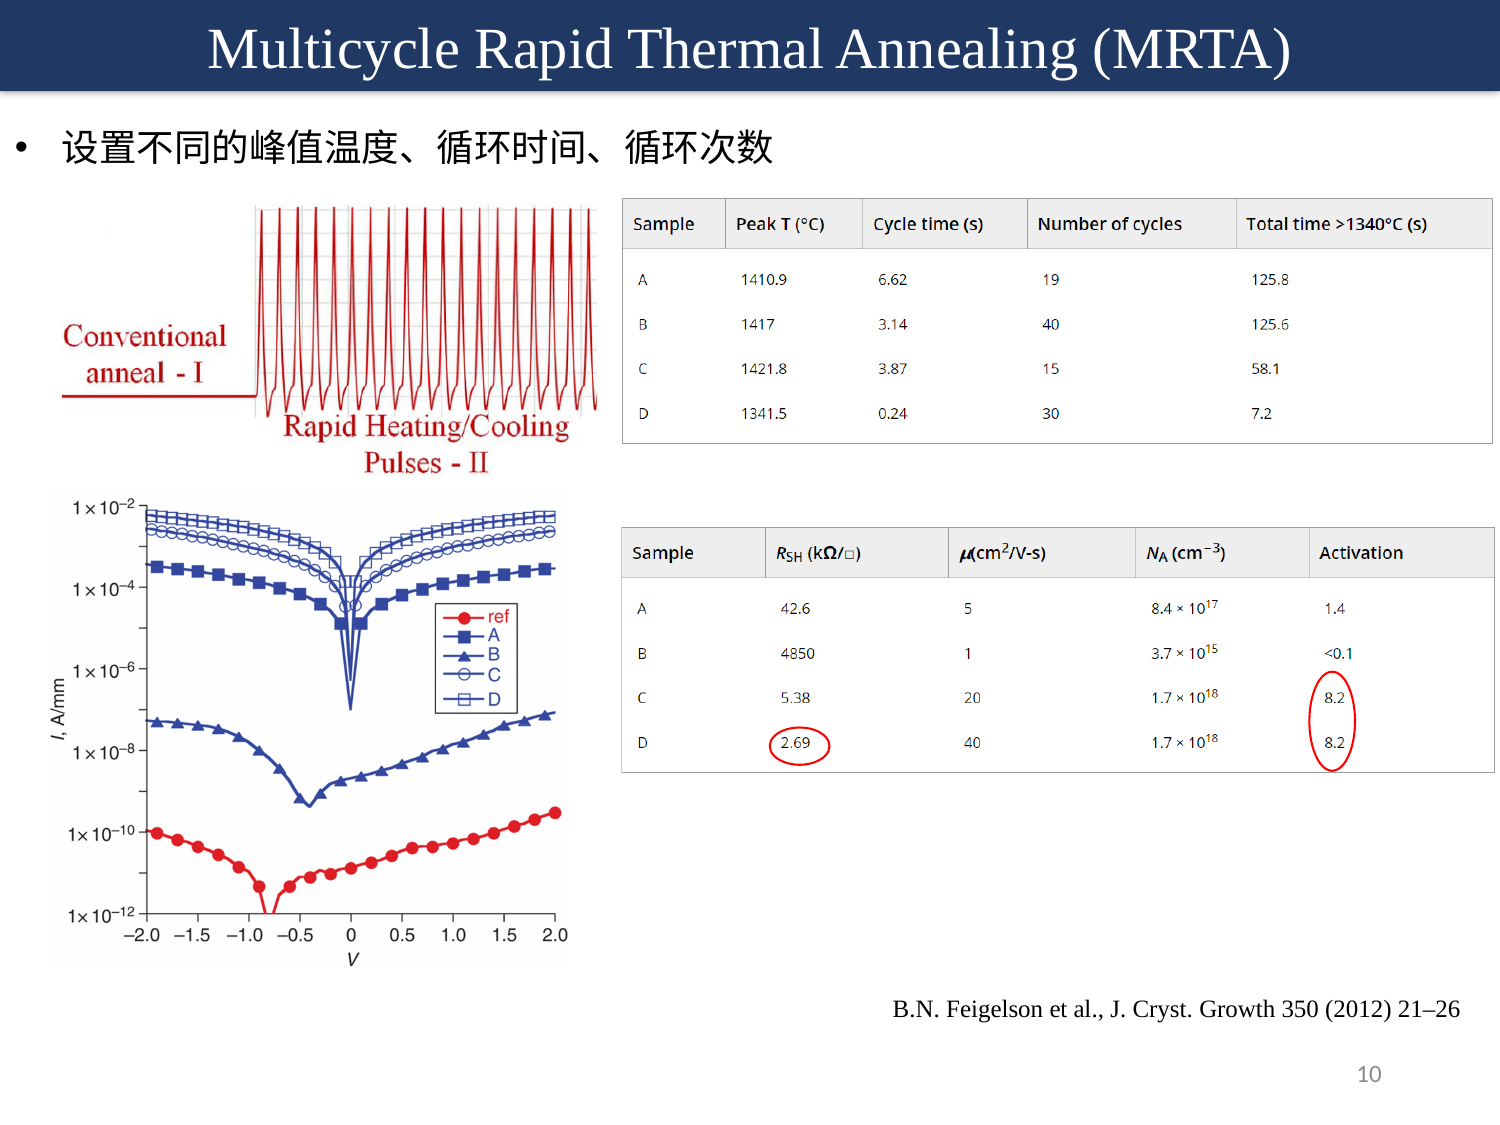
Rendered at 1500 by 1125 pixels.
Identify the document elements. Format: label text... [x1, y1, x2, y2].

text_box 设置不同的峰值温度、循环时间、循环次数 [0, 116, 1500, 177]
text_box B.N. Feigelson et al., J. Cryst. Growth 350 (2012) 21–26 [877, 985, 1500, 1031]
slide_number 9 [1059, 1042, 1397, 1103]
text_box Multicycle Rapid Thermal Annealing (MRTA) [0, 0, 1500, 92]
picture [48, 492, 568, 970]
picture [61, 191, 598, 478]
picture [617, 524, 1498, 775]
picture [617, 196, 1500, 449]
